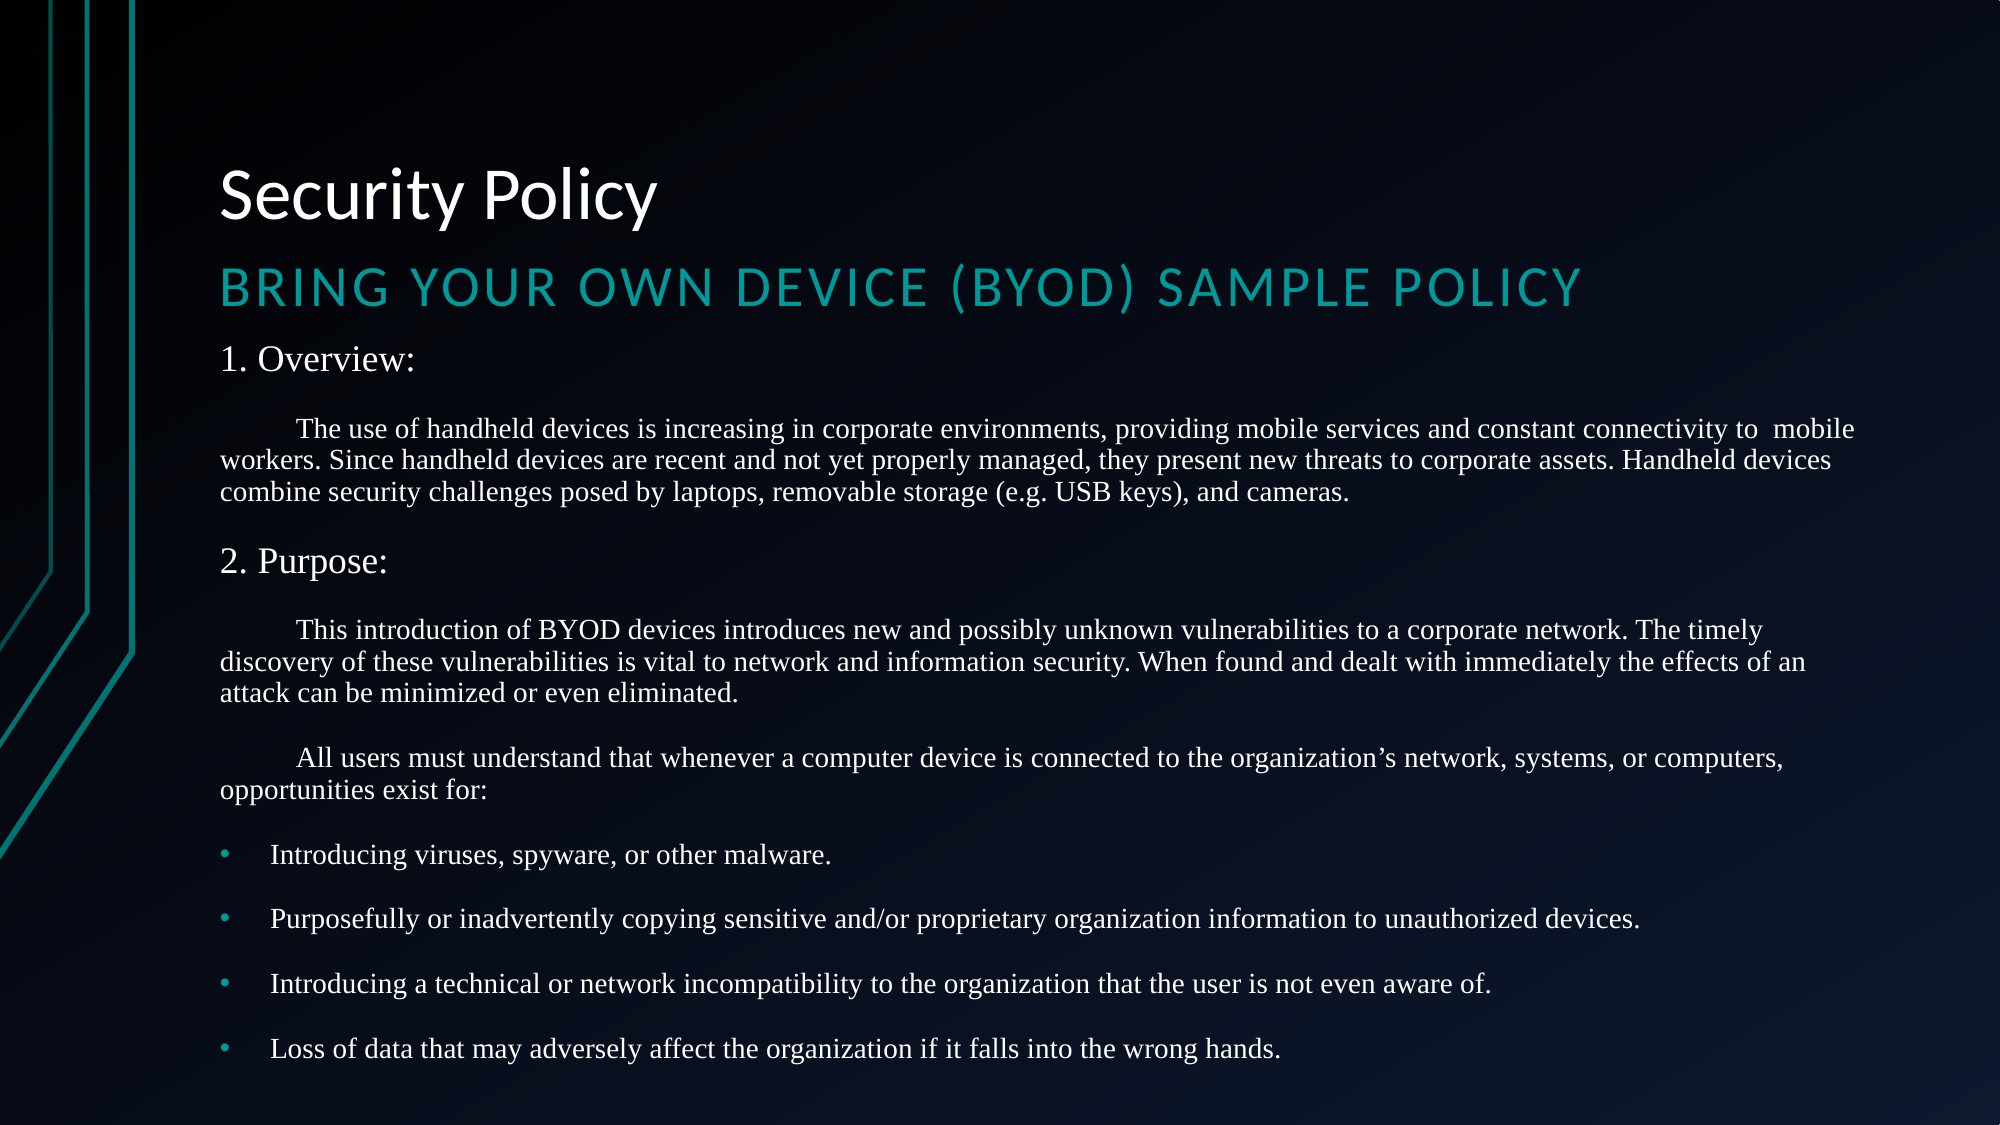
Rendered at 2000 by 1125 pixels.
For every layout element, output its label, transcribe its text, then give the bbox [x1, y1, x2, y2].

text_box 1. Overview: The use of handheld devices is increasing in corporate environments, providing mobile services and constant connectivity to mobile workers. Since handheld devices are recent and not yet properly managed, they present new threats to corporate assets. Handheld devices combine security challenges posed by laptops, removable storage (e.g. USB keys), and cameras. 2. Purpose: This introduction of BYOD devices introduces new and possibly unknown vulnerabilities to a corporate network. The timely discovery of these vulnerabilities is vital to network and information security. When found and dealt with immediately the effects of an attack can be minimized or even eliminated. All users must understand that whenever a computer device is connected to the organization’s network, systems, or computers, opportunities exist for: Introducing viruses, spyware, or other malware. Purposefully or inadvertently copying sensitive and/or proprietary organization information to unauthorized devices. Introducing a technical or network incompatibility to the organization that the user is not even aware of. Loss of data that may adversely affect the organization if it falls into the wrong hands. [199, 329, 1900, 1100]
list Bring Your Own Device (BYOD) Sample policy [200, 245, 1900, 329]
title Security Policy [199, 45, 1900, 246]
